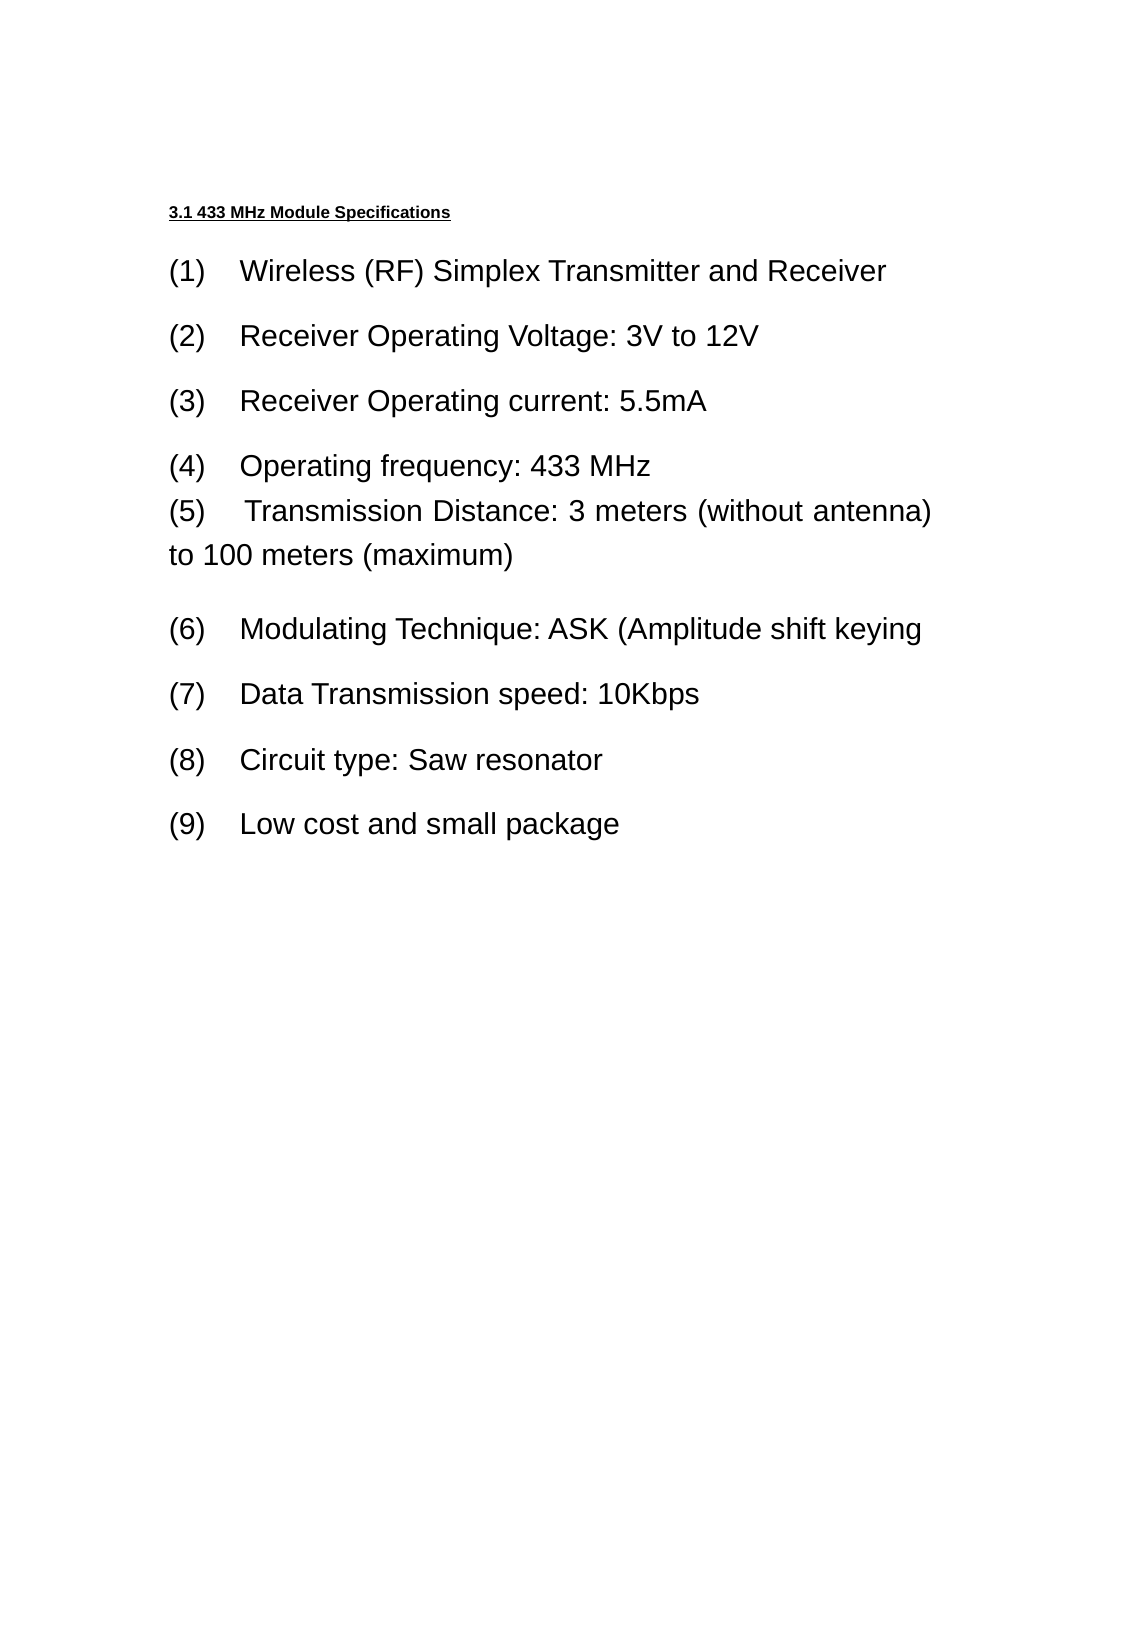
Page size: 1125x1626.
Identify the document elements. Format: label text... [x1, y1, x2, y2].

text_box 3.1 433 MHz Module Specifications (1) Wireless (RF) Simplex Transmitter and Receiver (2) Receiver Operating Voltage: 3V to 12V (3) Receiver Operating current: 5.5mA (4) Operating frequency: 433 MHz (5) Transmission Distance: 3 meters (without antenna) to 100 meters (maximum) (6) Modulating Technique: ASK (Amplitude shift keying (7) Data Transmission speed: 10Kbps (8) Circuit type: Saw resonator (9) Low cost and small package [169, 157, 933, 766]
